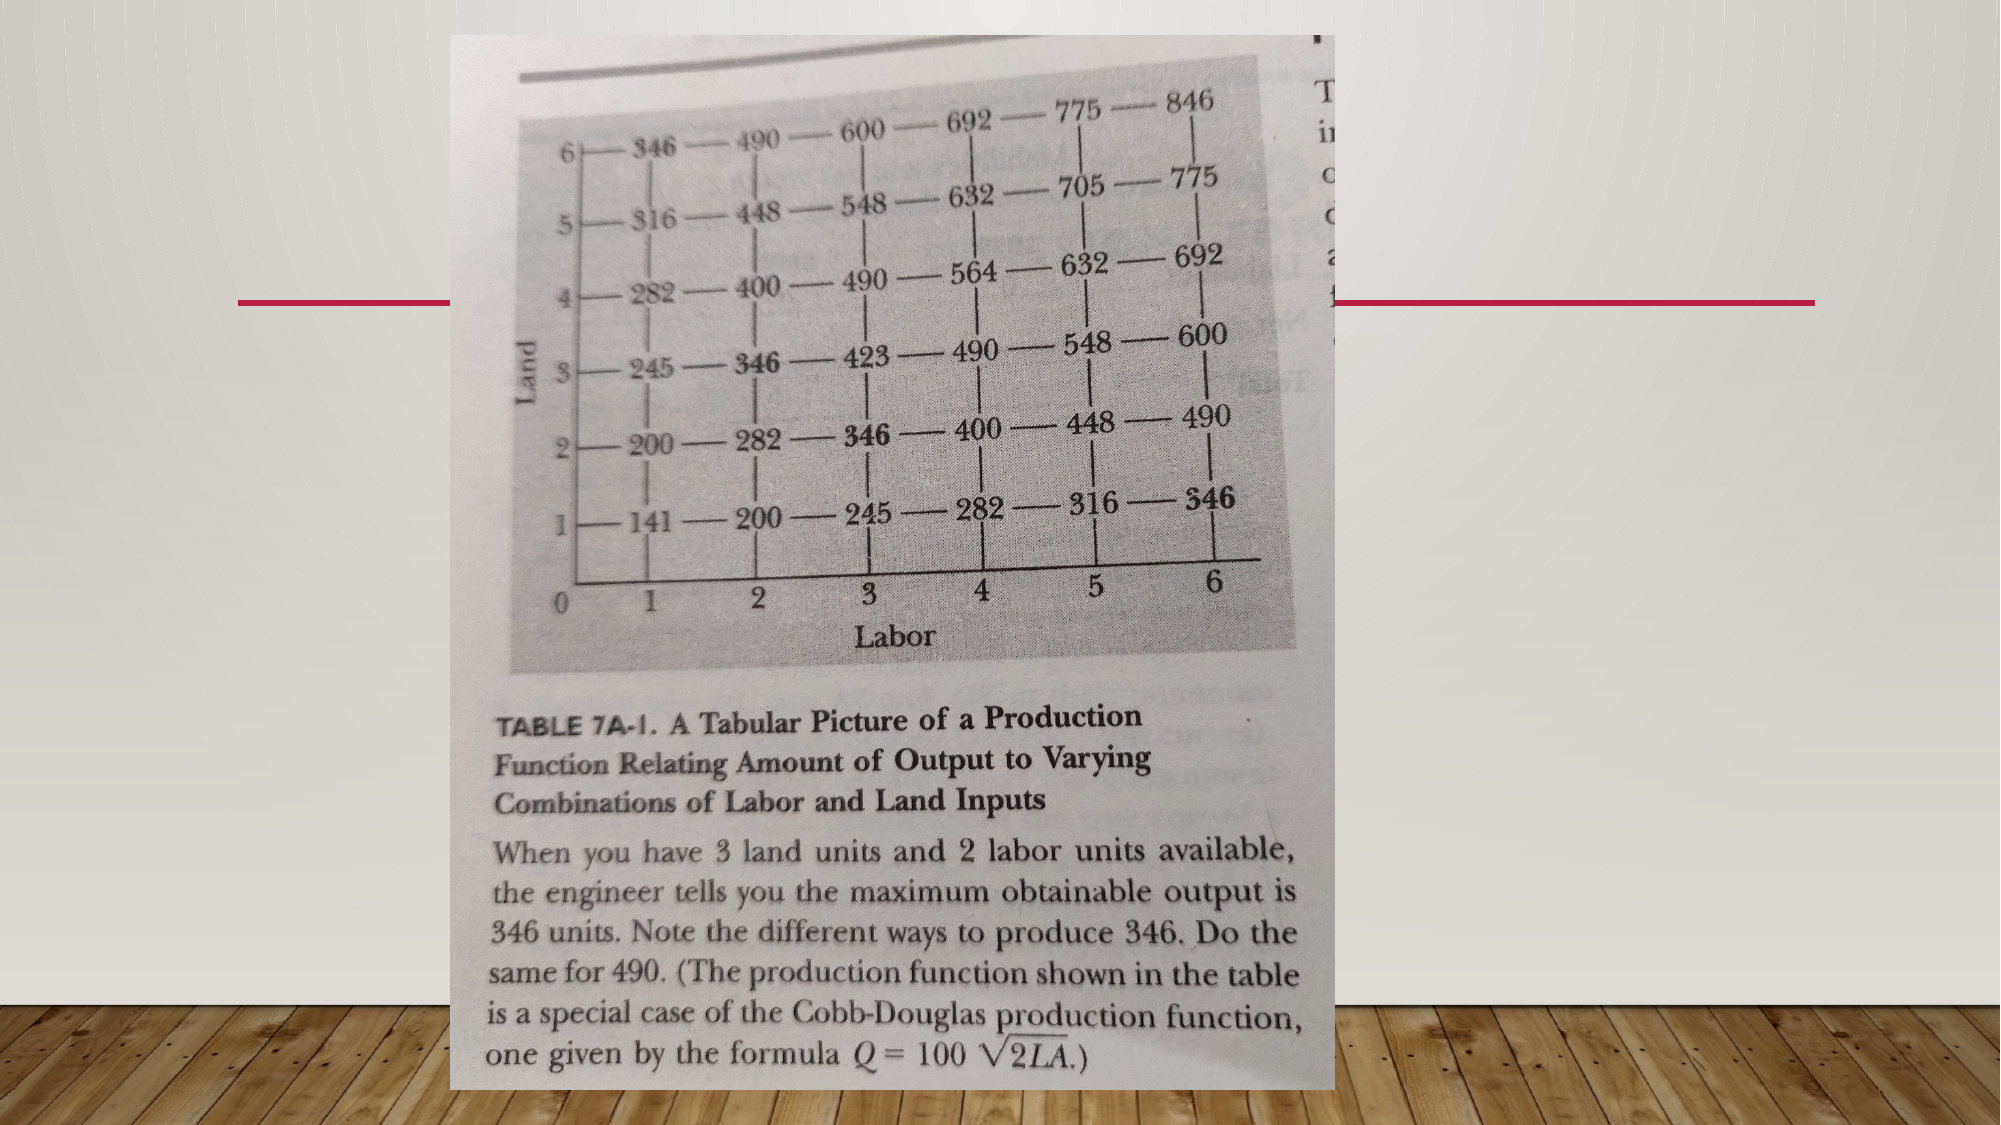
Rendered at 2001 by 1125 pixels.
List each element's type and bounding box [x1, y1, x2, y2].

picture [0, 1005, 2000, 1125]
list [449, 35, 1335, 1090]
